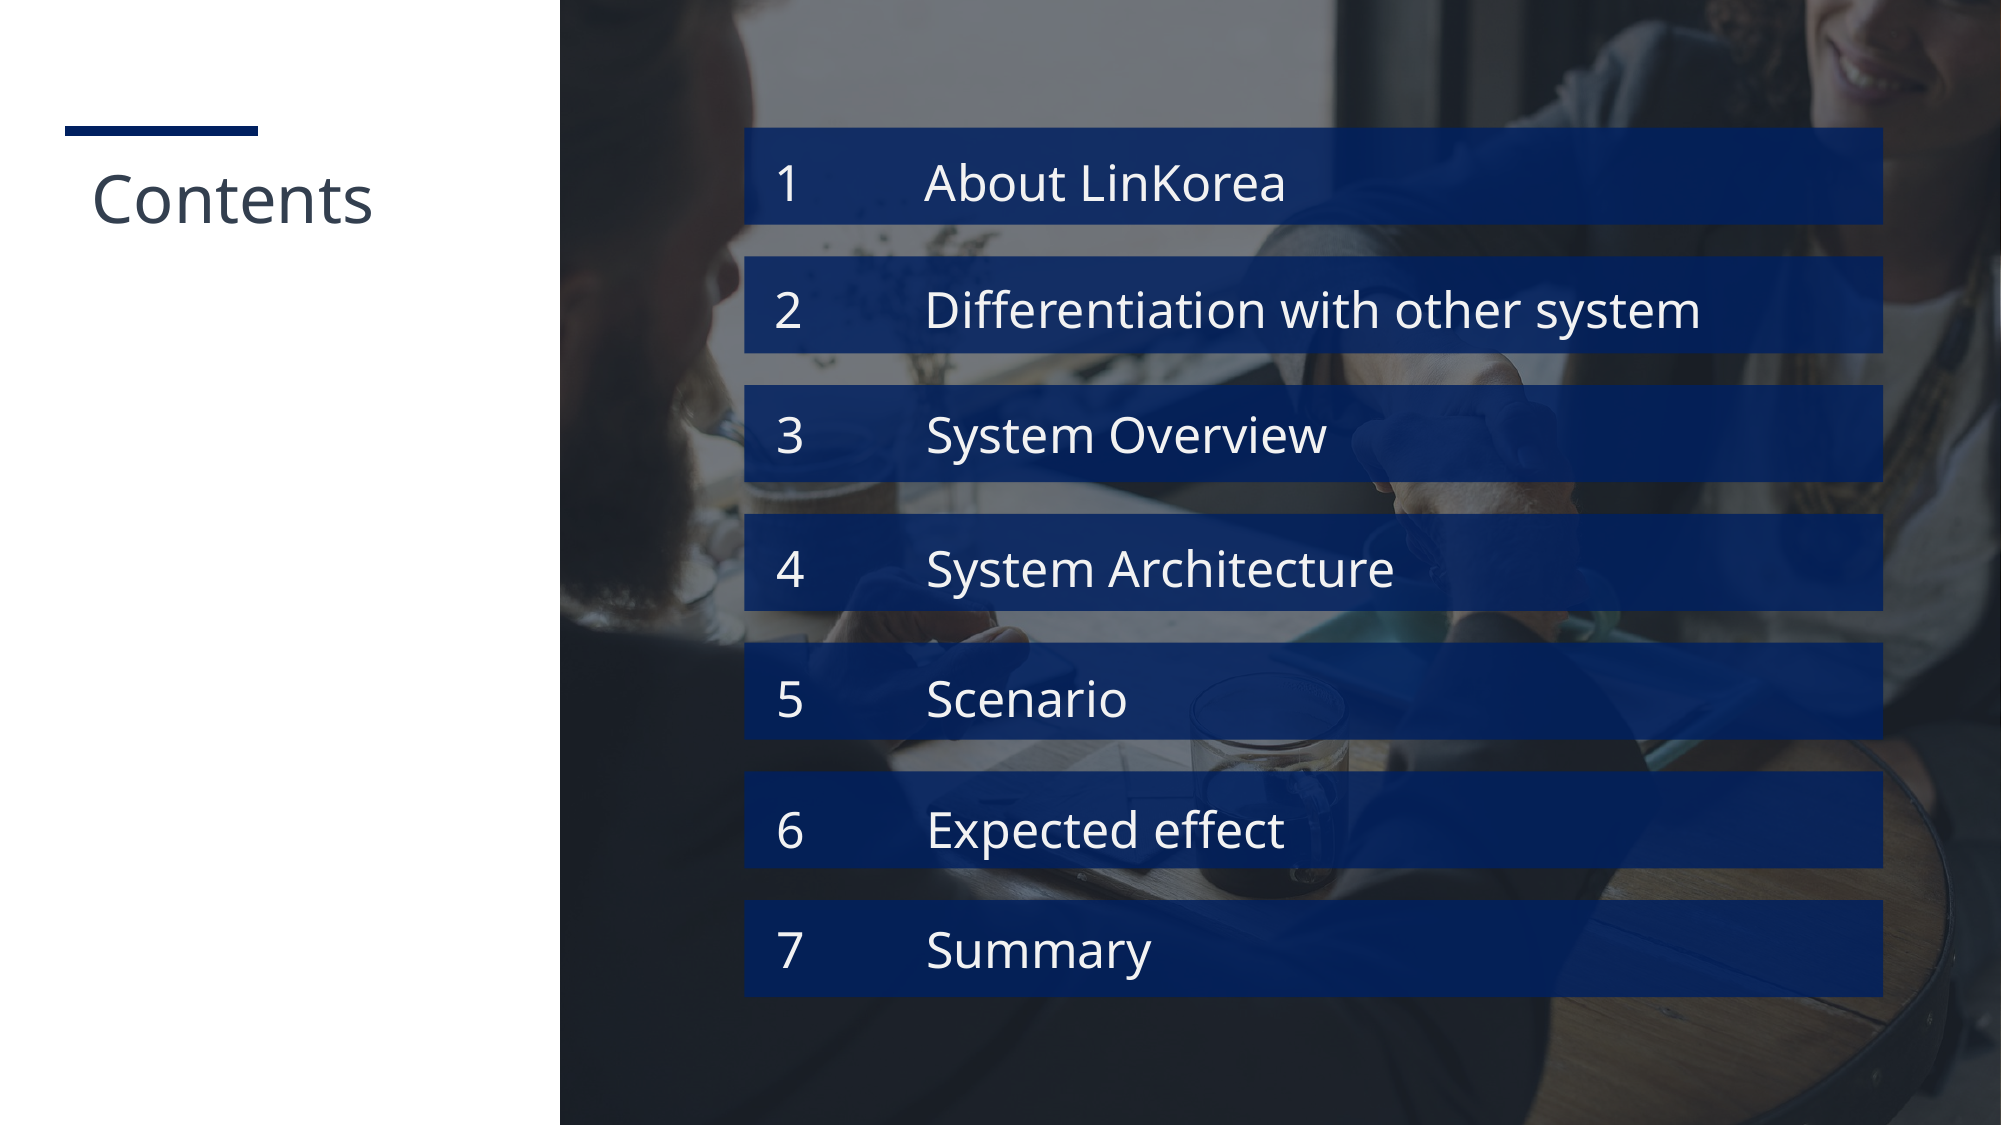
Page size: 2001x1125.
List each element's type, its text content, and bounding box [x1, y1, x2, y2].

picture [560, 0, 2001, 1125]
text_box Contents [76, 149, 438, 245]
